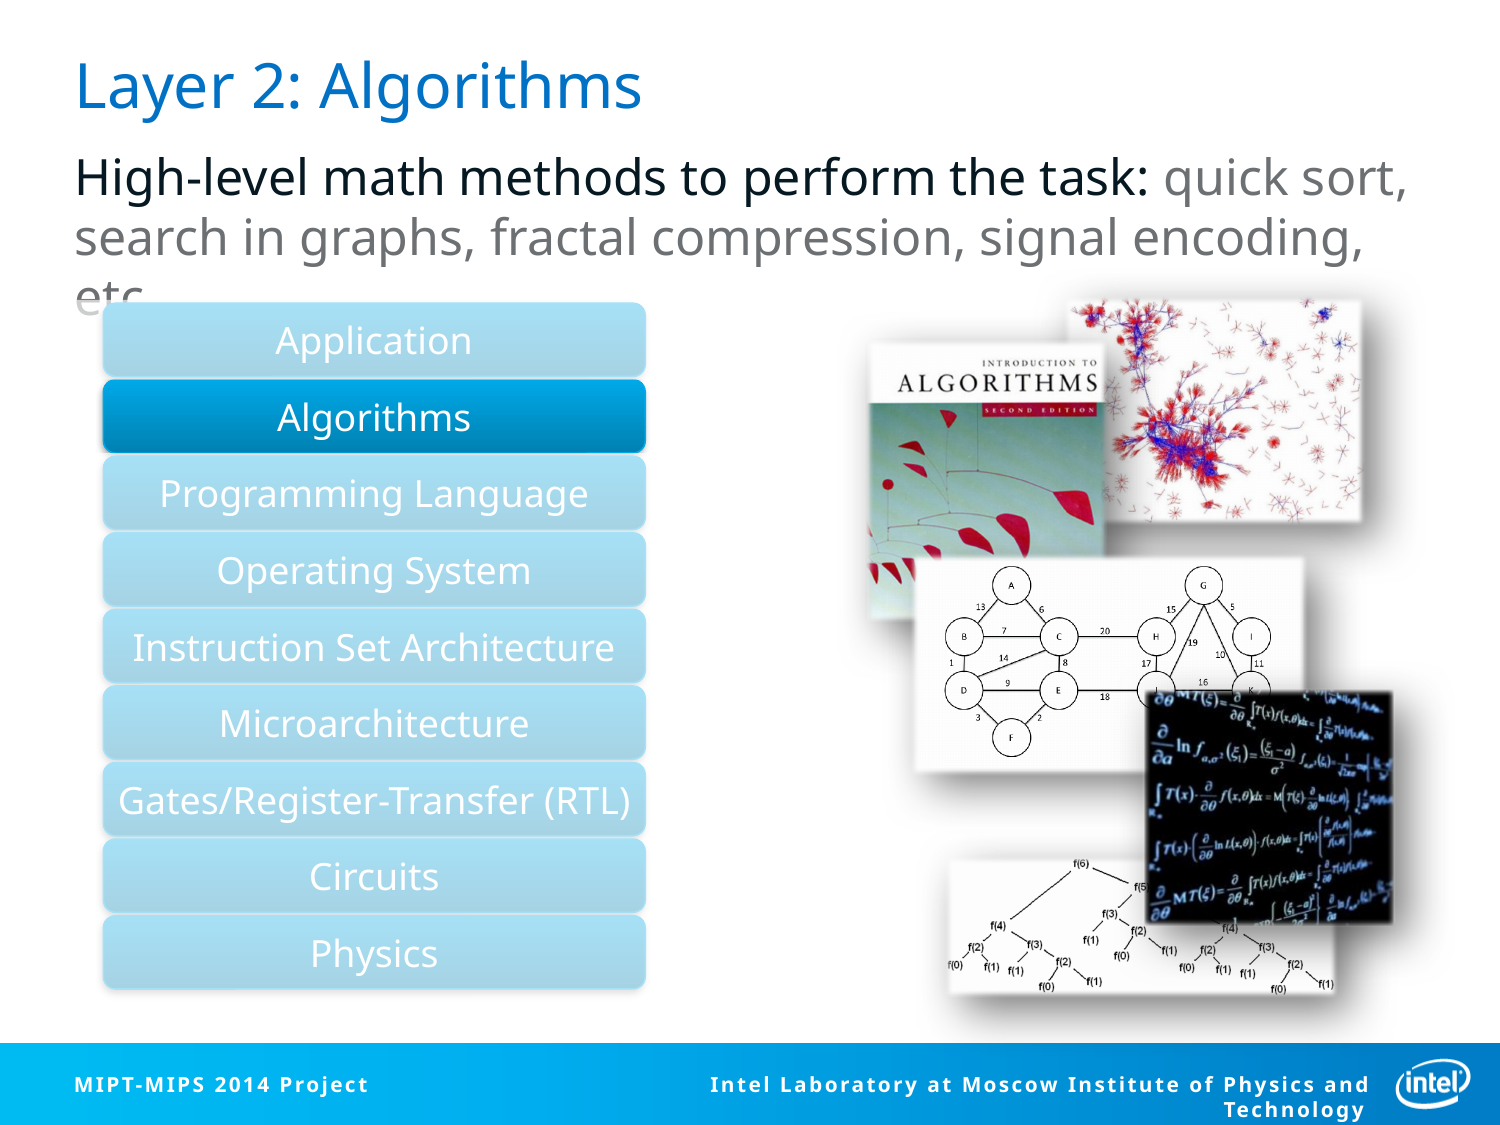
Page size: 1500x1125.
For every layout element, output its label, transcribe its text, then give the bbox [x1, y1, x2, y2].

picture [1243, 1058, 1253, 1125]
list High-level math methods to perform the task: quick sort, search in graphs, fractal compression, signal encoding, etc. [74, 144, 1425, 971]
title Layer 2: Algorithms [74, 66, 1425, 144]
text_box [76, 299, 677, 380]
picture [864, 294, 1397, 999]
picture [1307, 1043, 1500, 1125]
text_box [74, 453, 675, 1011]
picture [1289, 1054, 1296, 1125]
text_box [103, 302, 646, 990]
